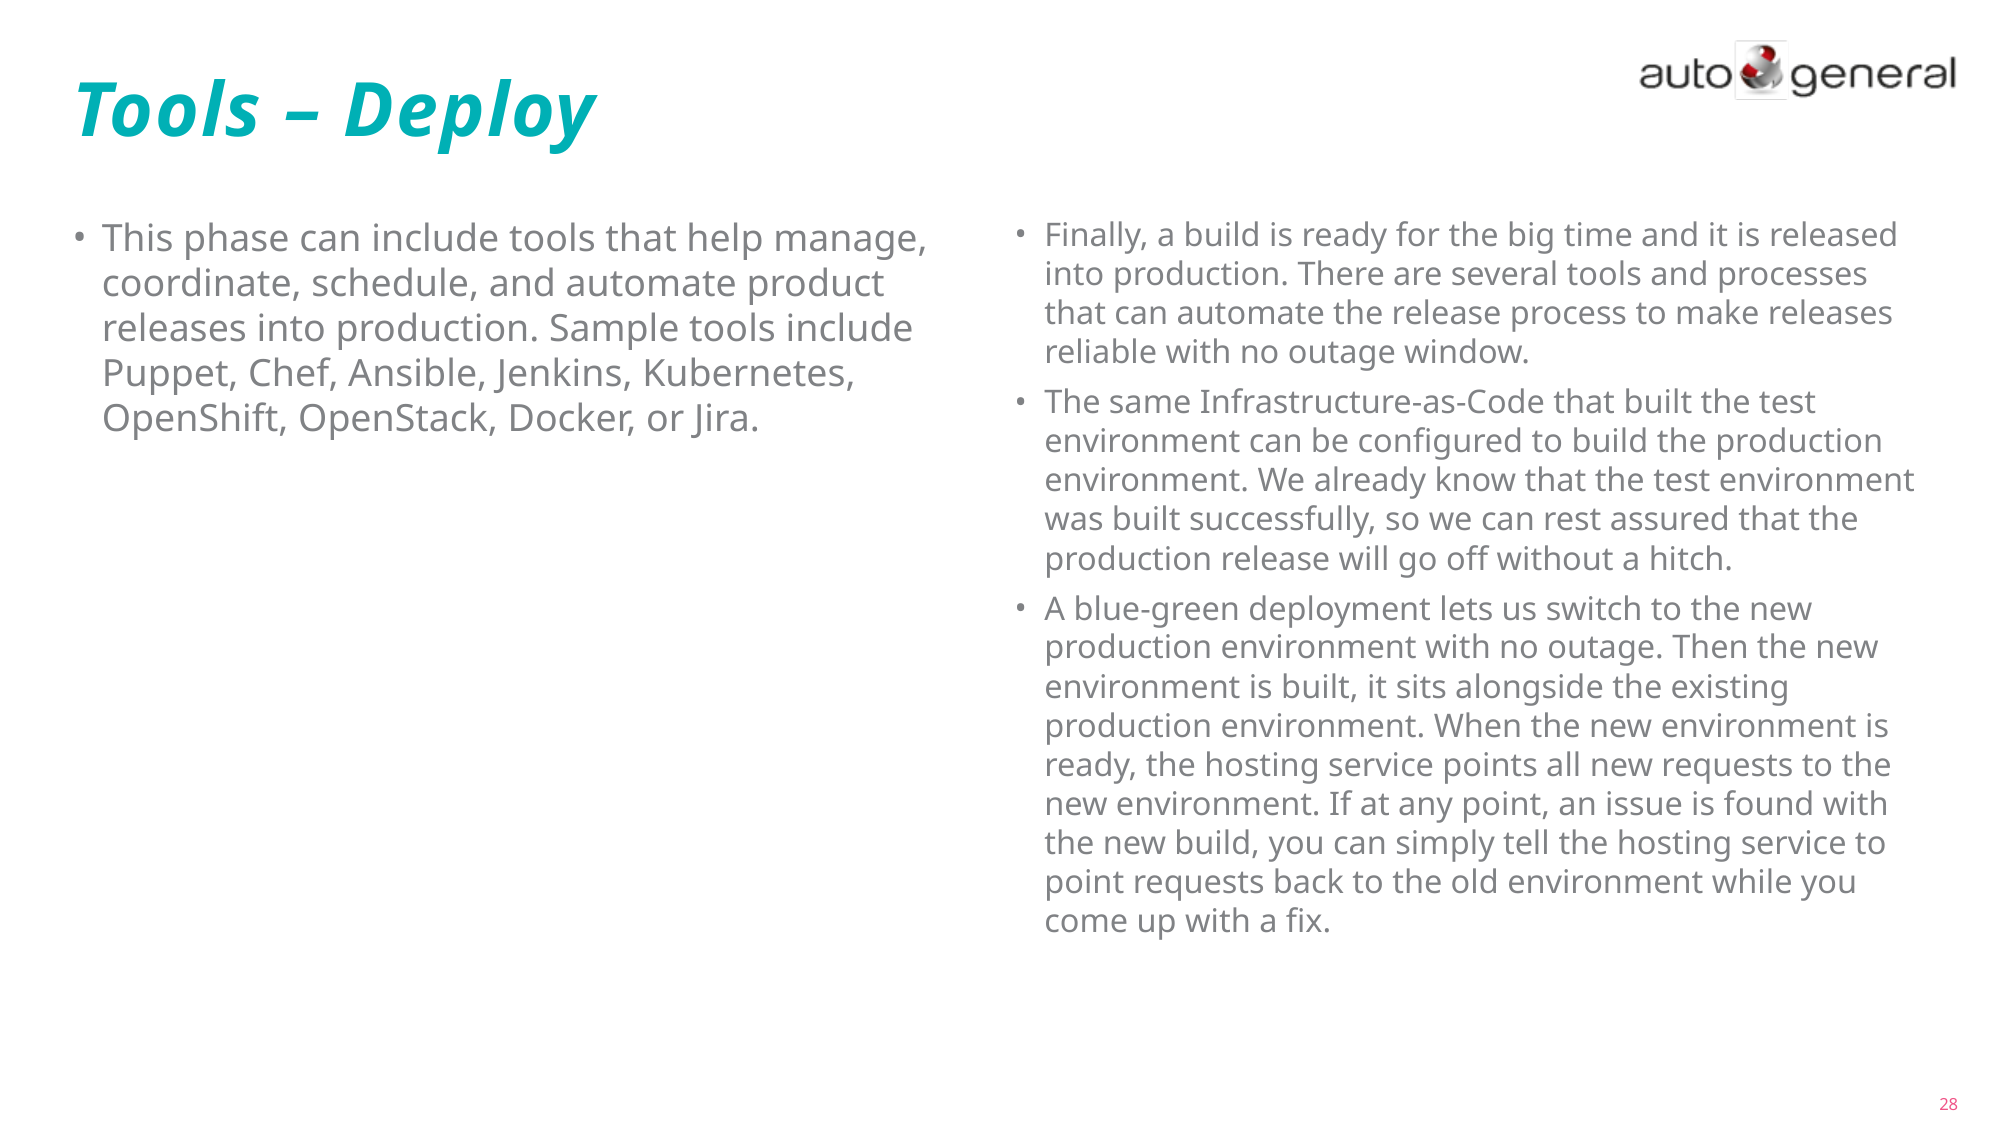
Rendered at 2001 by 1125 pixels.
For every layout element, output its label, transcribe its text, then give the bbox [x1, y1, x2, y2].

list This phase can include tools that help manage, coordinate, schedule, and automate product releases into production. Sample tools include Puppet, Chef, Ansible, Jenkins, Kubernetes, OpenShift, OpenStack, Docker, or Jira. [72, 213, 986, 962]
title Tools – Deploy [72, 67, 1618, 159]
picture [1596, 8, 2000, 133]
list Finally, a build is ready for the big time and it is released into production. There are several tools and processes that can automate the release process to make releases reliable with no outage window. The same Infrastructure-as-Code that built the test environment can be configured to build the production environment. We already know that the test environment was built successfully, so we can rest assured that the production release will go off without a hitch. A blue-green deployment lets us switch to the new production environment with no outage. Then the new environment is built, it sits alongside the existing production environment. When the new environment is ready, the hosting service points all new requests to the new environment. If at any point, an issue is found with the new build, you can simply tell the hosting service to point requests back to the old environment while you come up with a fix. [1014, 213, 1928, 962]
